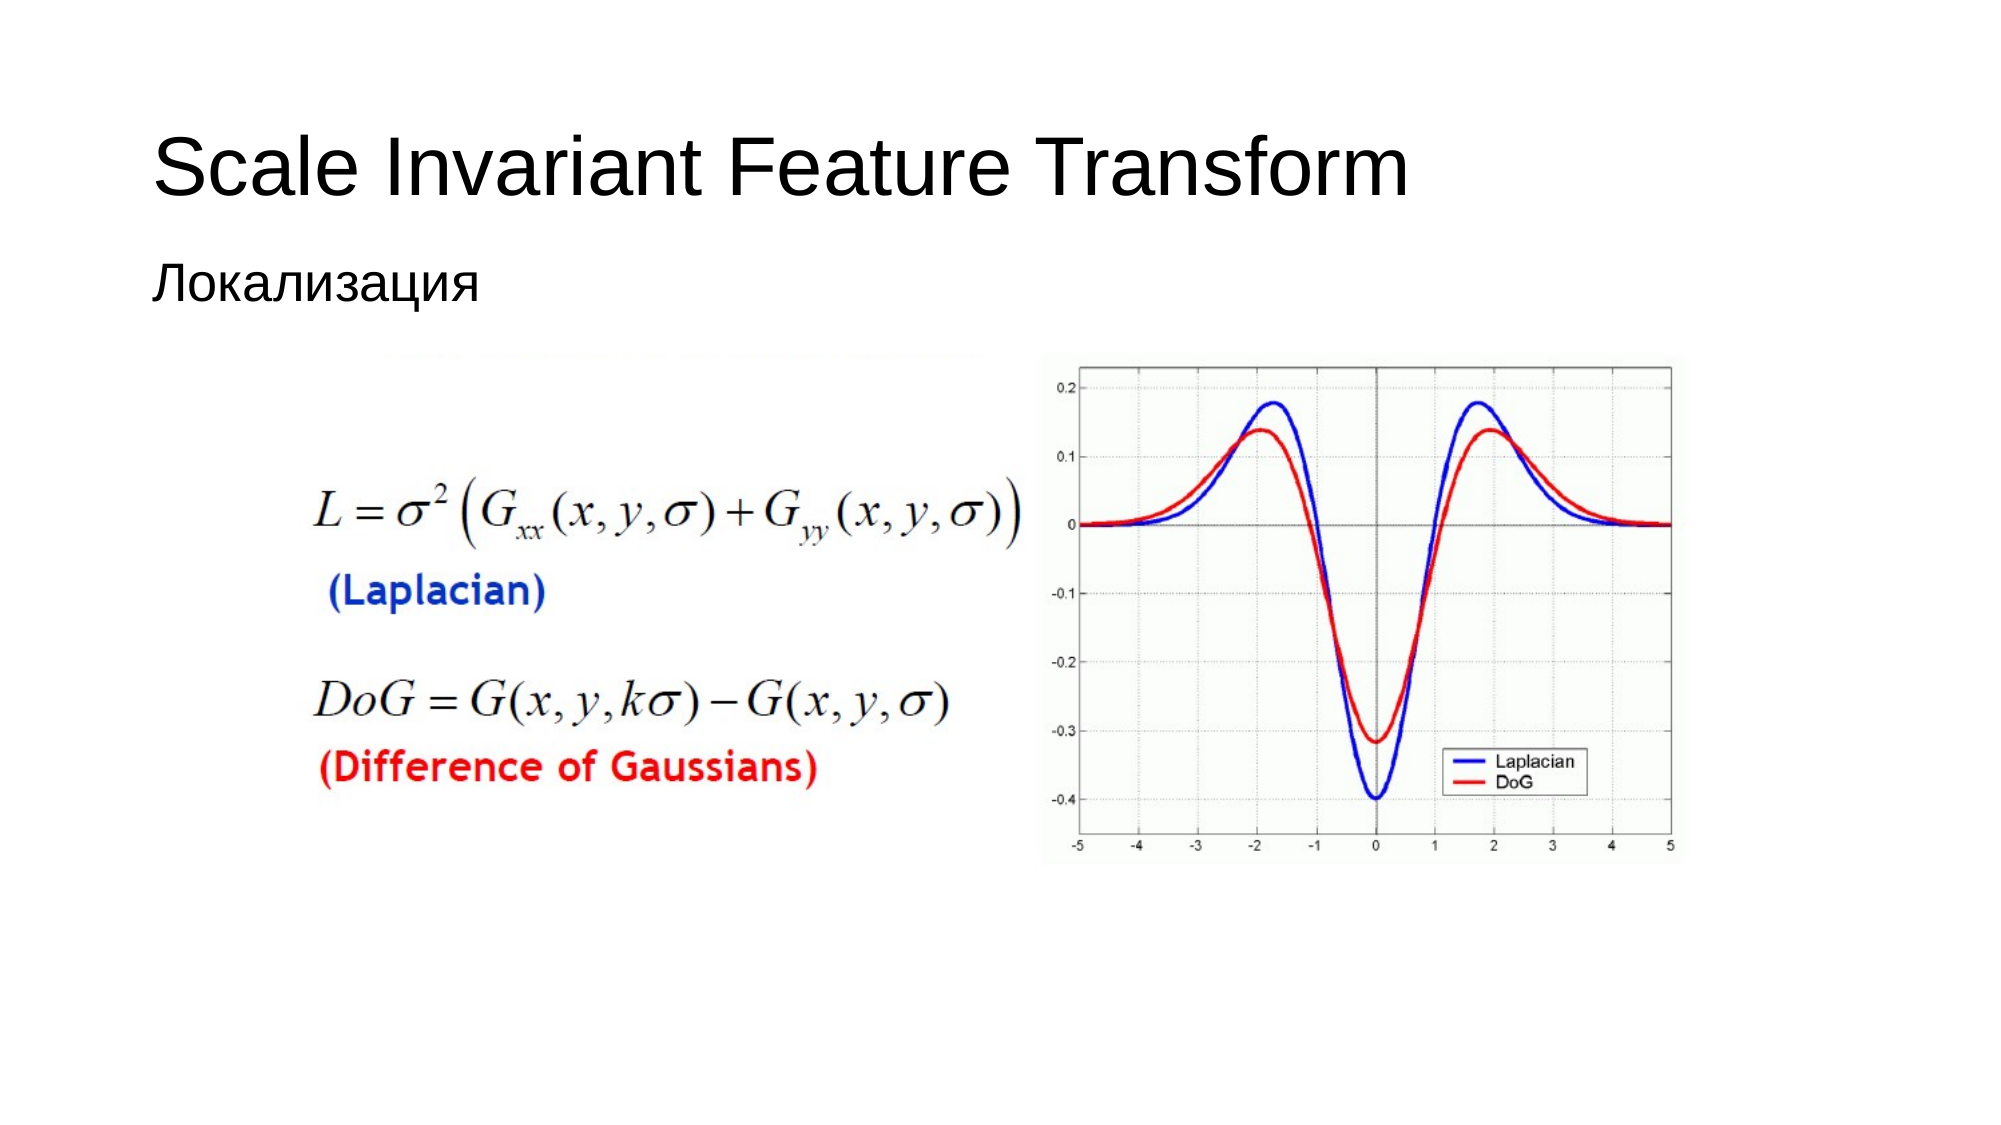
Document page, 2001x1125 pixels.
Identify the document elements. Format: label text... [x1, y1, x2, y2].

picture [297, 354, 1703, 883]
title Scale Invariant Feature Transform [137, 59, 1863, 278]
text_box Локализация [137, 239, 1824, 320]
